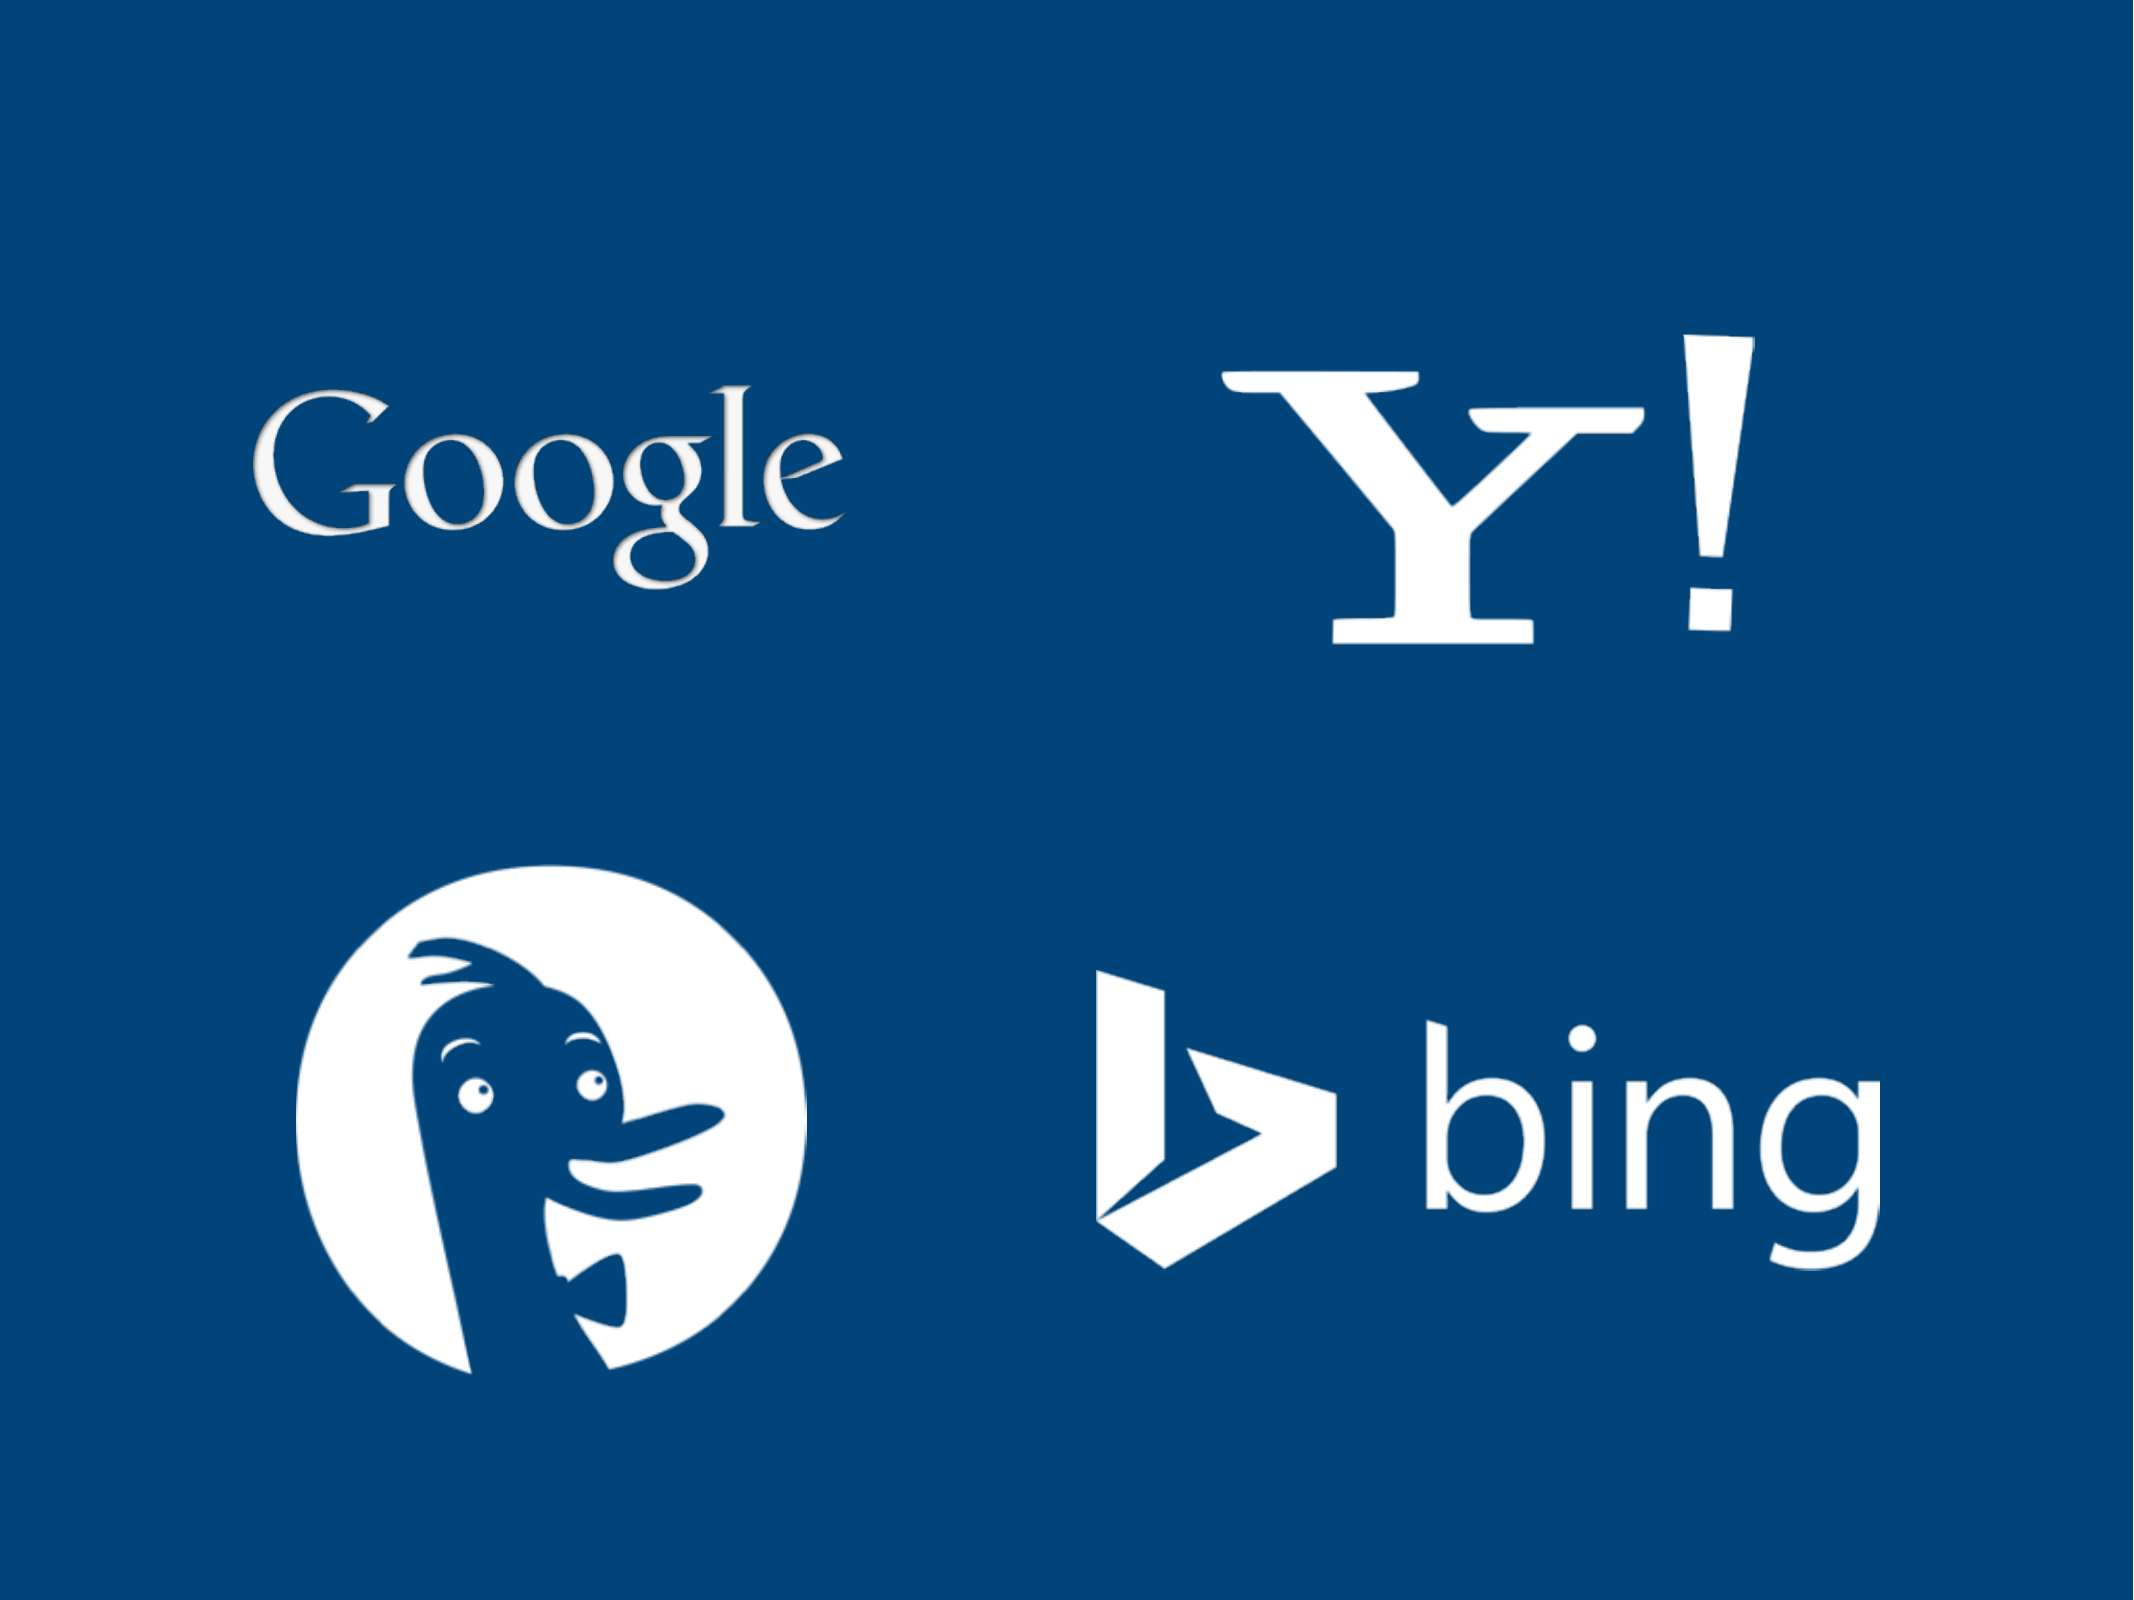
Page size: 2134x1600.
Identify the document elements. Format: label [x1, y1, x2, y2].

picture [295, 862, 807, 1378]
picture [1096, 970, 1880, 1271]
picture [1221, 222, 1755, 756]
picture [253, 385, 849, 593]
